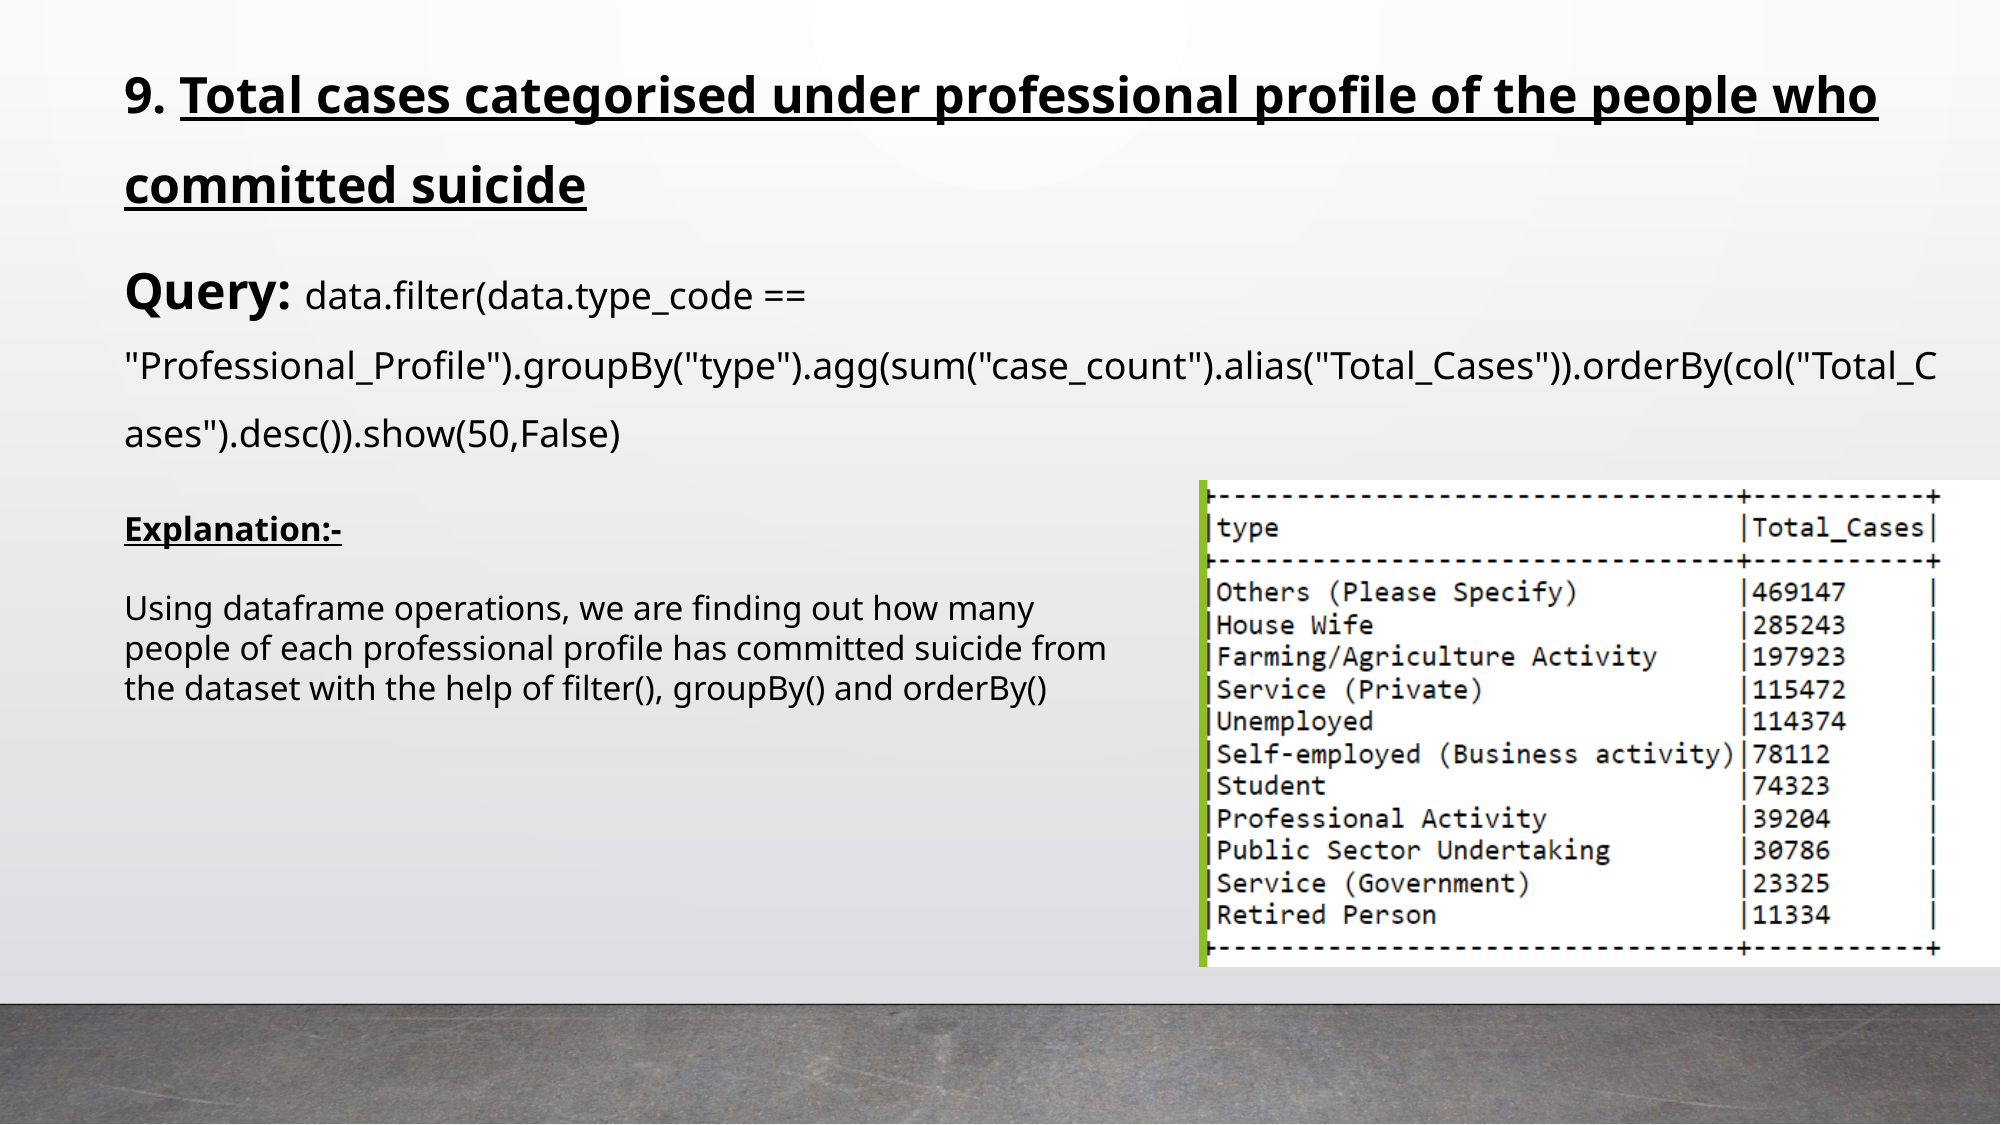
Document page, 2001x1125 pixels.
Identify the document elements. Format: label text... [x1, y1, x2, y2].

text_box Explanation:- Using dataframe operations, we are finding out how many people of each professional profile has committed suicide from the dataset with the help of filter(), groupBy() and orderBy() [109, 500, 1133, 715]
text_box 9. Total cases categorised under professional profile of the people who committed suicide Query: data.filter(data.type_code == "Professional_Profile").groupBy("type").agg(sum("case_count").alias("Total_Cases")).orderBy(col("Total_Cases").desc()).show(50,False) [109, 25, 1955, 462]
picture [1198, 480, 2000, 967]
picture [0, 1004, 2000, 1124]
